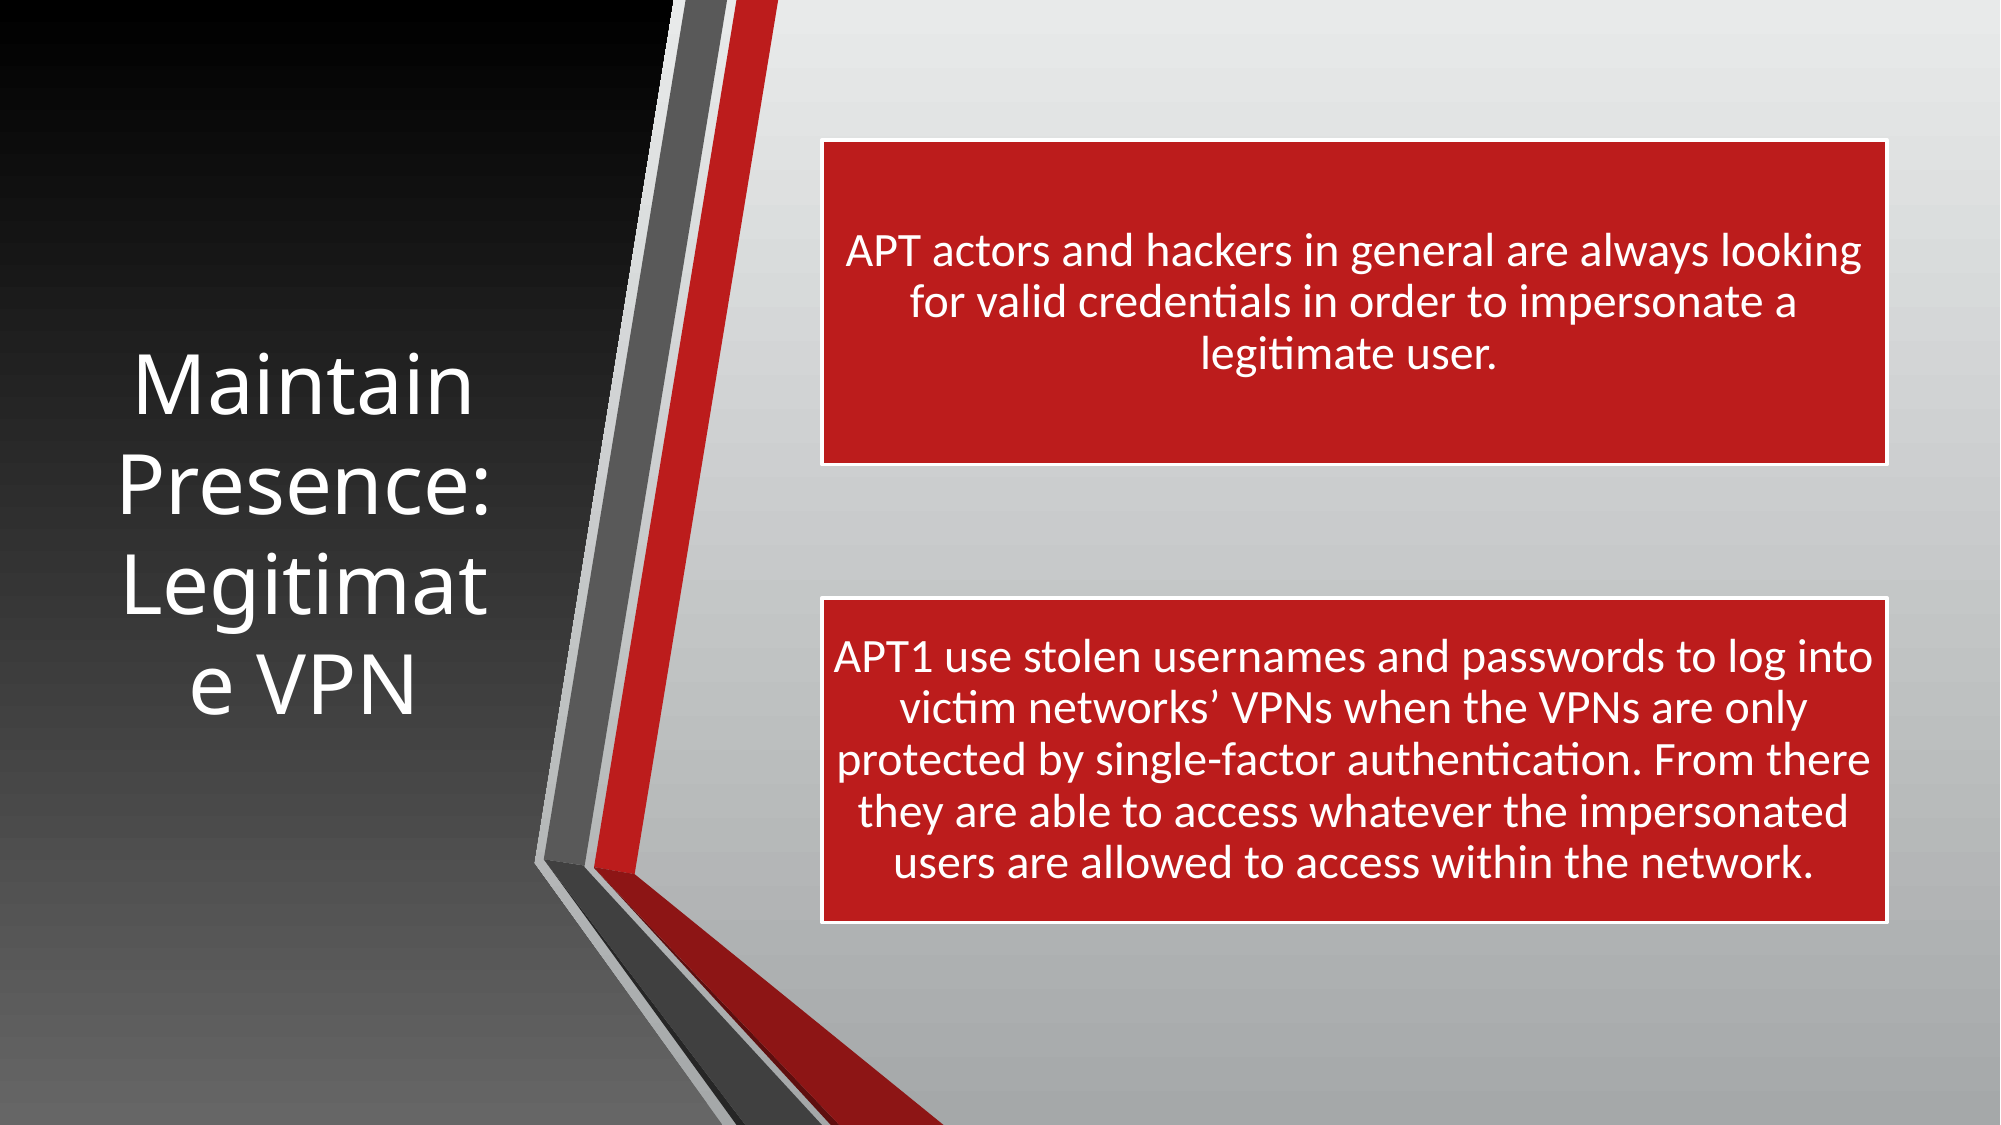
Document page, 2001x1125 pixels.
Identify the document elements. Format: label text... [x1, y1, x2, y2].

text_box [944, 0, 2000, 1125]
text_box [543, 0, 944, 1125]
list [821, 112, 1888, 951]
title Maintain Presence: Legitimate VPN [87, 112, 521, 950]
text_box [536, 821, 543, 872]
text_box [0, 0, 543, 1125]
